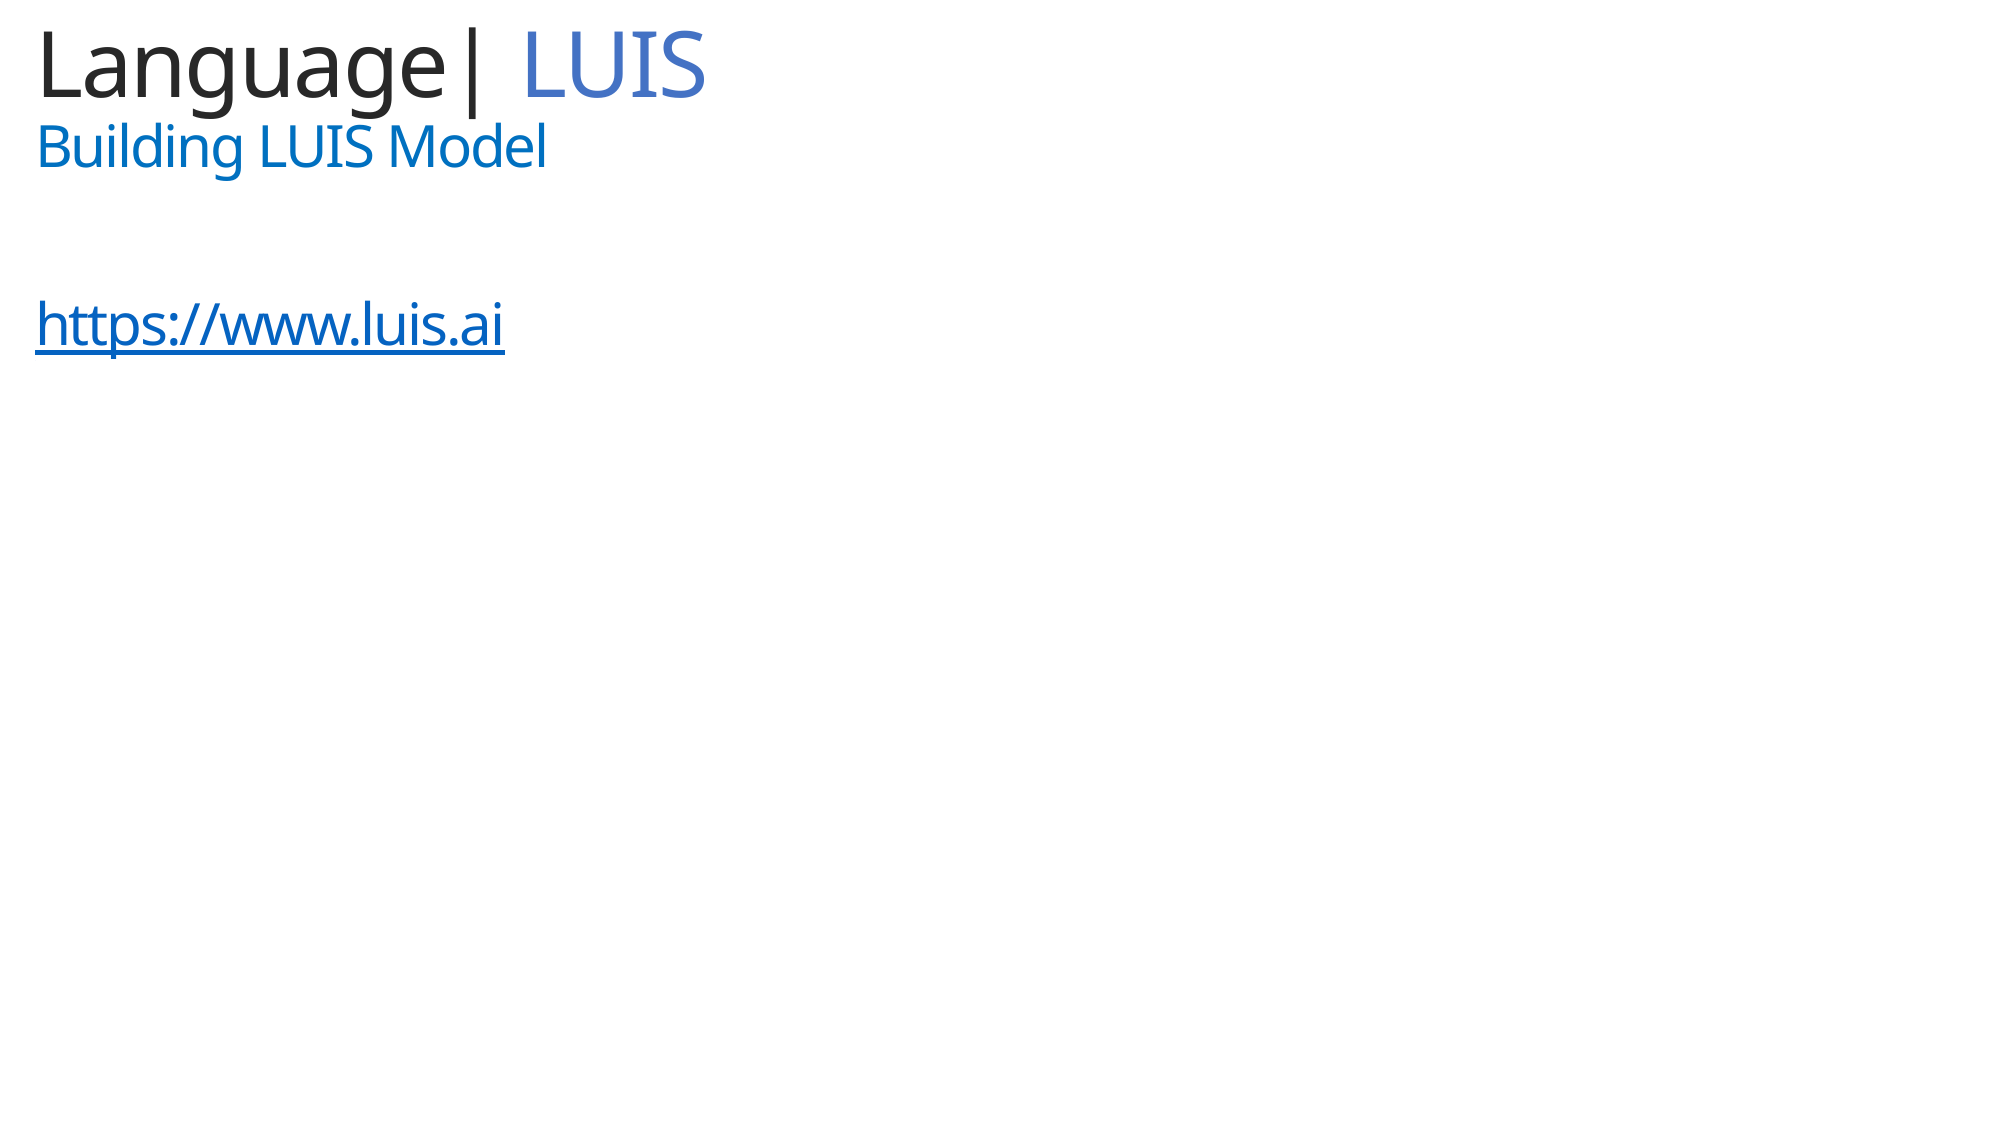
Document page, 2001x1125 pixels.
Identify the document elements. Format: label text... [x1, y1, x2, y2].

text_box Language| LUIS Building LUIS Model https://www.luis.ai . [20, 11, 2000, 653]
